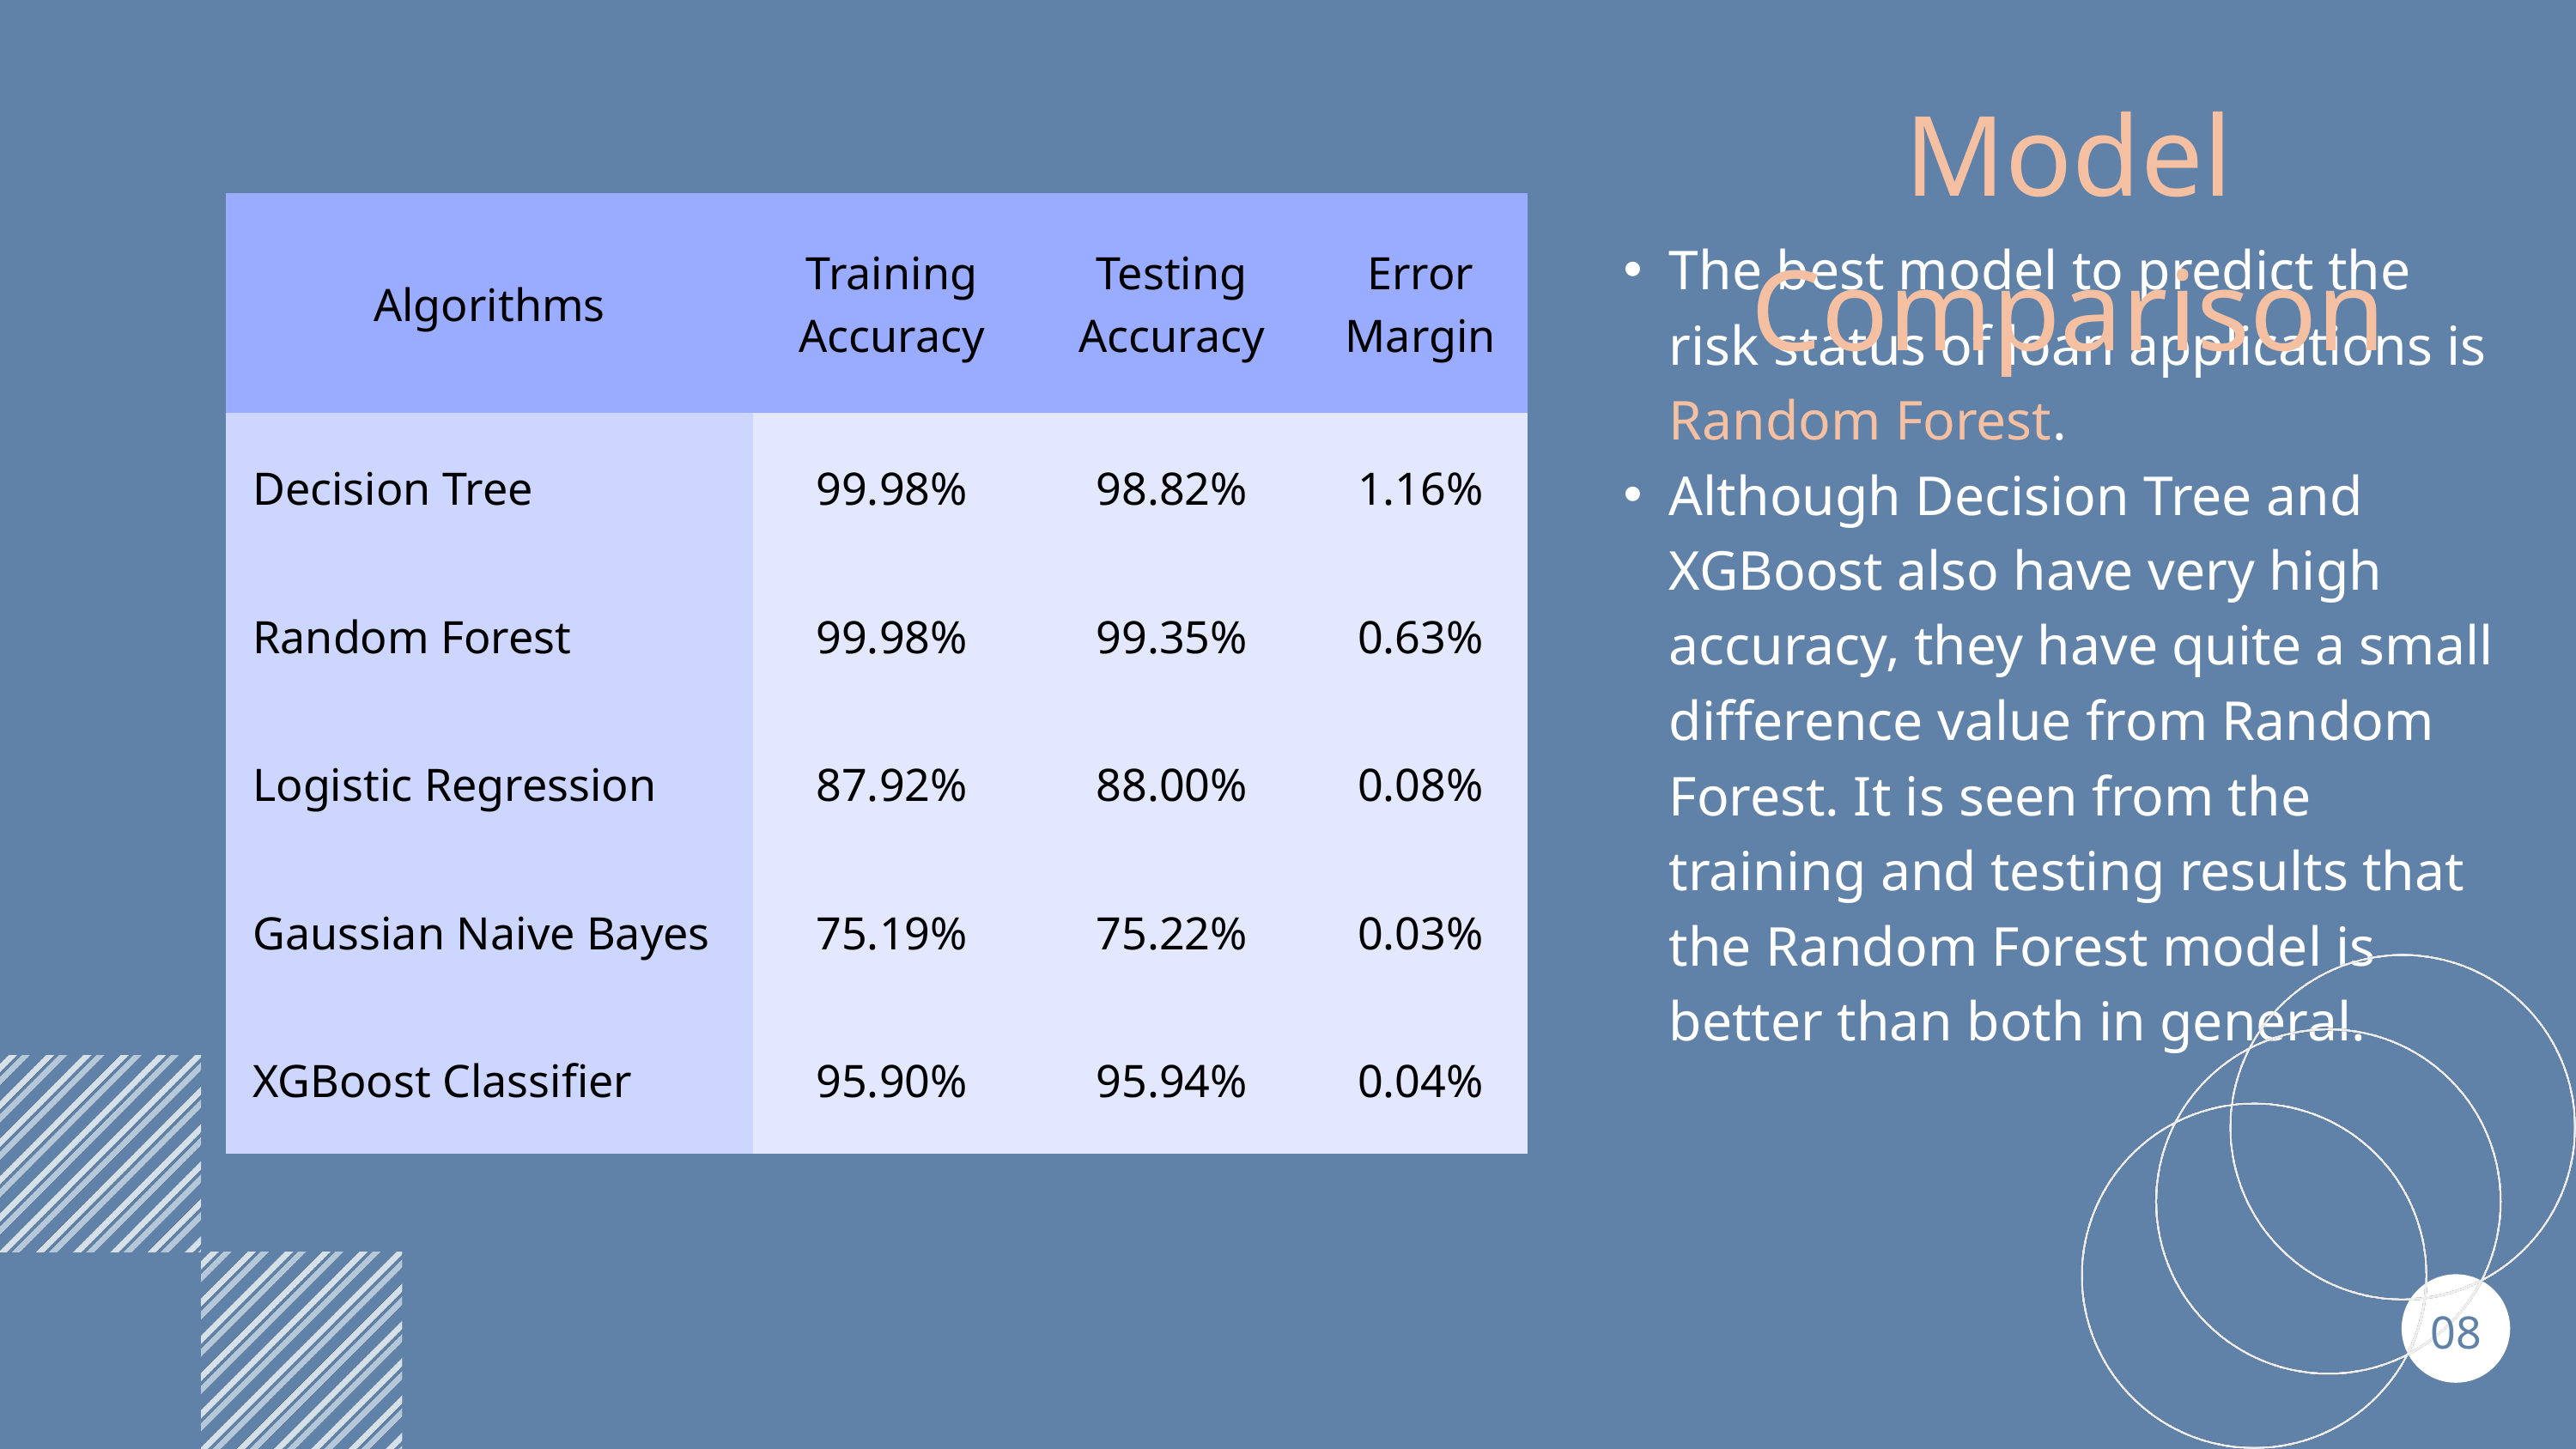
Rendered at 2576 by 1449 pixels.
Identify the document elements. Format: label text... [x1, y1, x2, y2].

table_cell Logistic Regression [226, 709, 753, 858]
table_cell 0.08% [1313, 709, 1528, 858]
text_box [2401, 1274, 2511, 1383]
table_cell 0.63% [1313, 561, 1528, 709]
text_box [2081, 954, 2576, 1449]
table_header Testing Accuracy [1030, 193, 1313, 413]
table_cell 99.35% [1030, 561, 1313, 709]
table_cell Random Forest [226, 561, 753, 709]
table_cell 1.16% [1313, 413, 1528, 561]
table_cell 87.92% [753, 709, 1030, 858]
text_box Model Comparison [1577, 62, 2561, 373]
table_cell Gaussian Naive Bayes [226, 858, 753, 1005]
text_box [0, 1055, 202, 1252]
table_header Algorithms [226, 193, 753, 413]
table_cell Decision Tree [226, 413, 753, 561]
table_cell 75.22% [1030, 858, 1313, 1005]
table_cell 95.90% [753, 1005, 1030, 1154]
table_cell 99.98% [753, 561, 1030, 709]
table_cell 88.00% [1030, 709, 1313, 858]
table_header Error Margin [1313, 193, 1528, 413]
table_cell 99.98% [753, 413, 1030, 561]
table_cell XGBoost Classifier [226, 1005, 753, 1154]
table_cell 0.04% [1313, 1005, 1528, 1154]
table_cell 98.82% [1030, 413, 1313, 561]
table_cell 95.94% [1030, 1005, 1313, 1154]
text_box [201, 1252, 403, 1449]
table_header Training Accuracy [753, 193, 1030, 413]
table_cell 0.03% [1313, 858, 1528, 1005]
text_box The best model to predict the risk status of loan applications is Random Forest. Although Decision Tree and XGBoost also have very high accuracy, they have quite a small difference value from Random Forest. It is seen from the training and testing results that the Random Forest model is better than both in general. [1577, 373, 2511, 1052]
table_cell 75.19% [753, 858, 1030, 1005]
